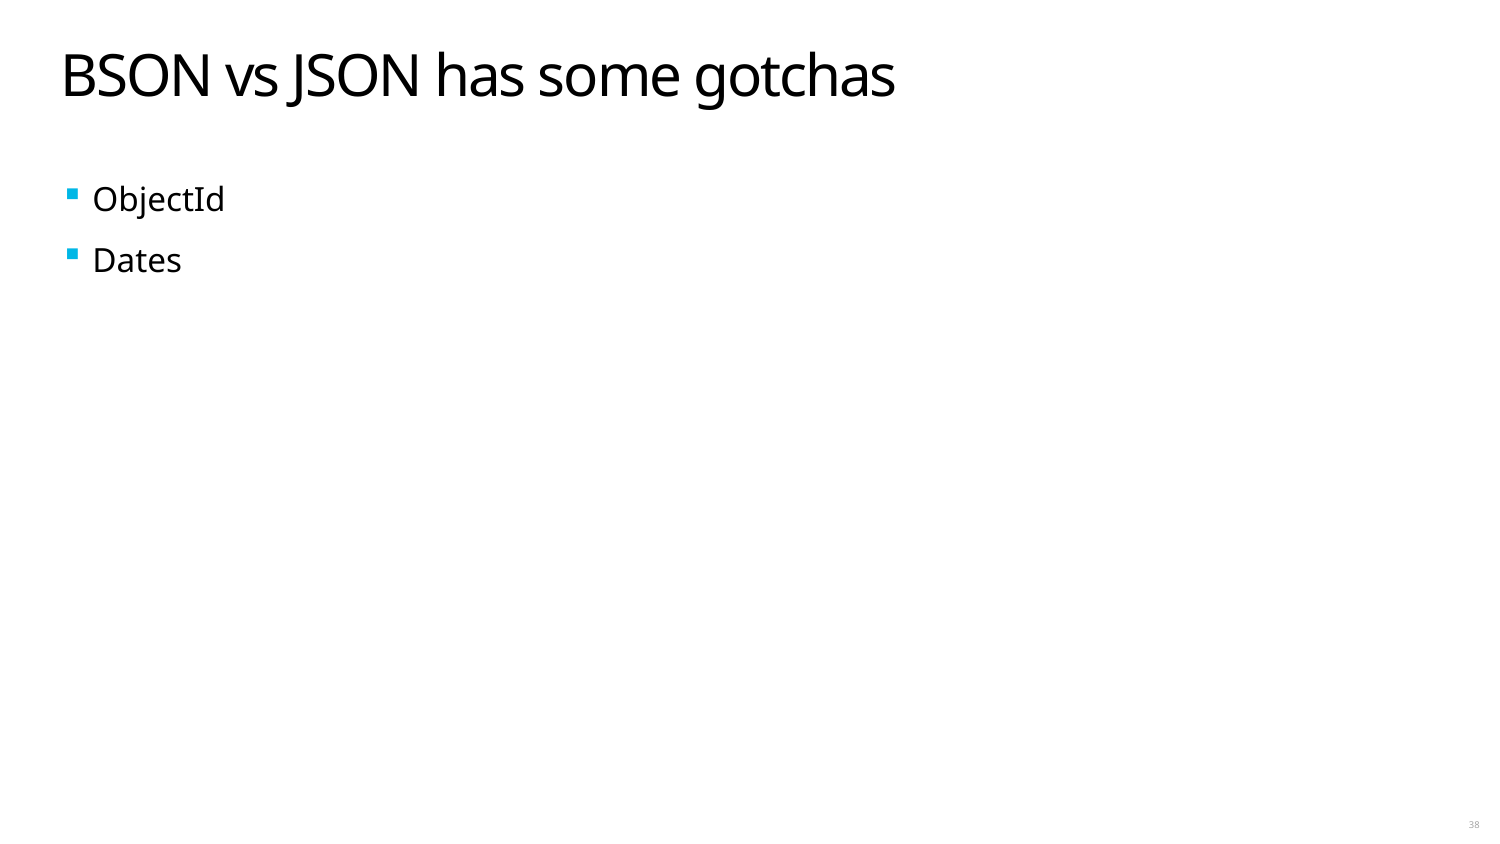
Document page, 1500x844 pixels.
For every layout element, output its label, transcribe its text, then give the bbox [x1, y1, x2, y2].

slide_number 38 [1144, 813, 1495, 839]
list ObjectId Dates [64, 174, 740, 289]
title BSON vs JSON has some gotchas [38, 34, 1463, 118]
